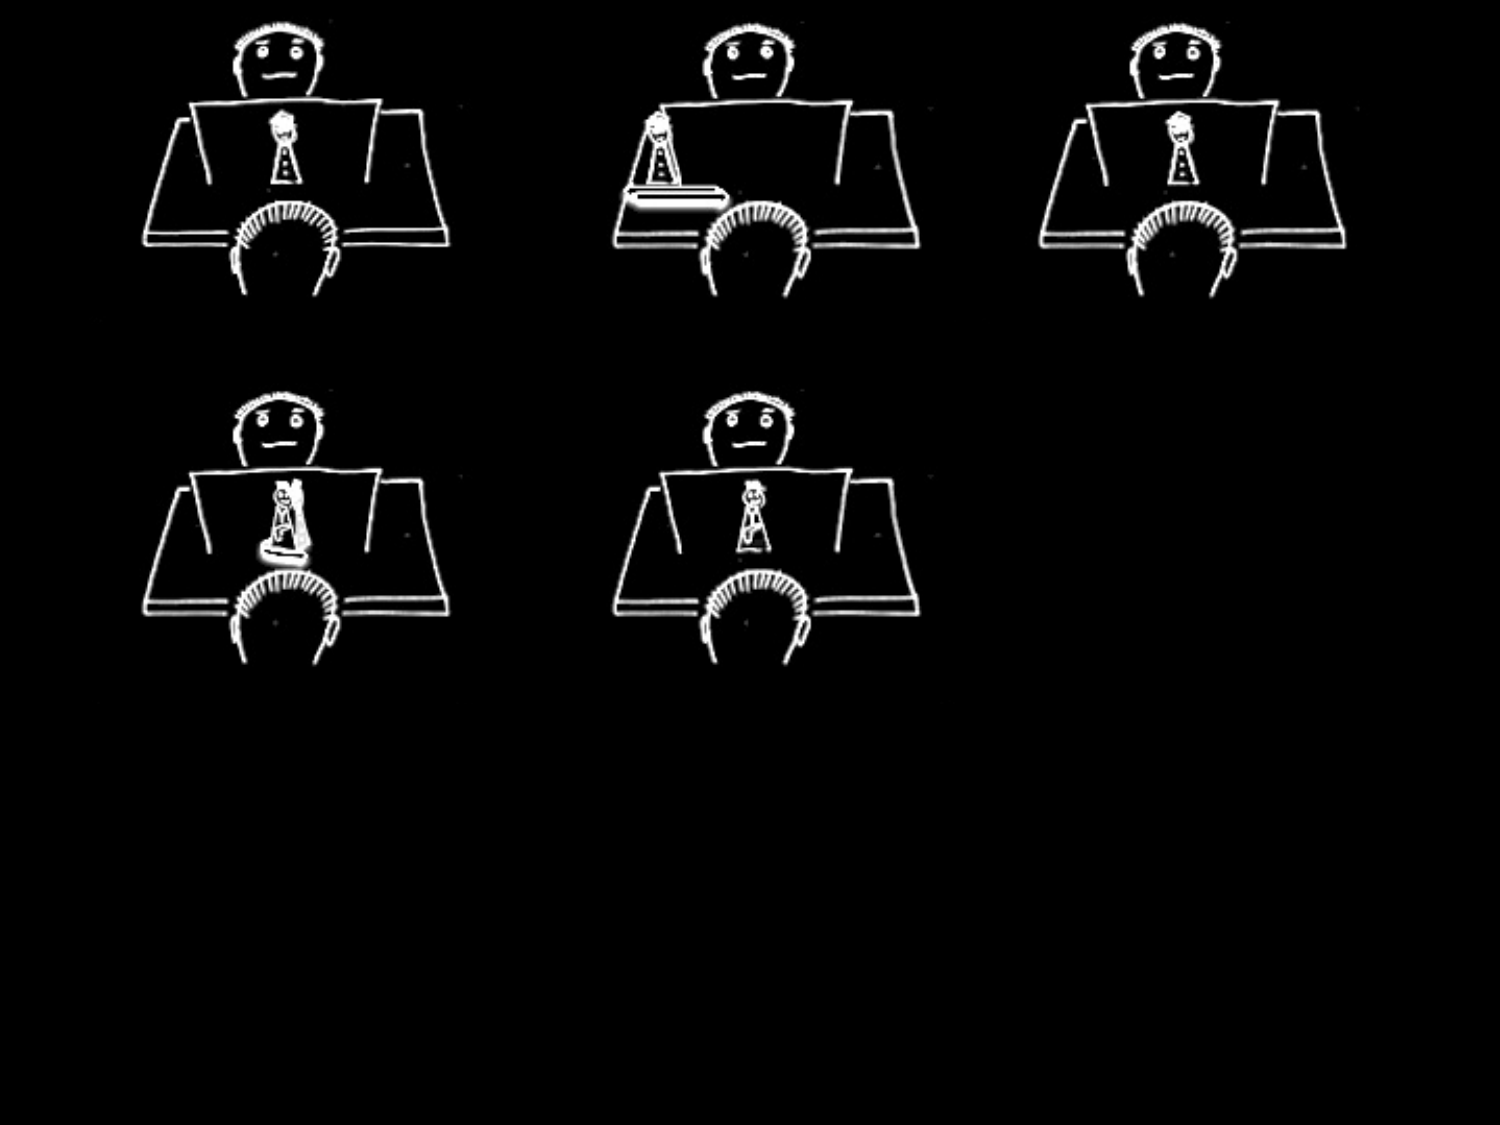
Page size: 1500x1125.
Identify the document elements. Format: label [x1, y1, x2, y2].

picture [73, 355, 1010, 705]
picture [73, 0, 1412, 324]
